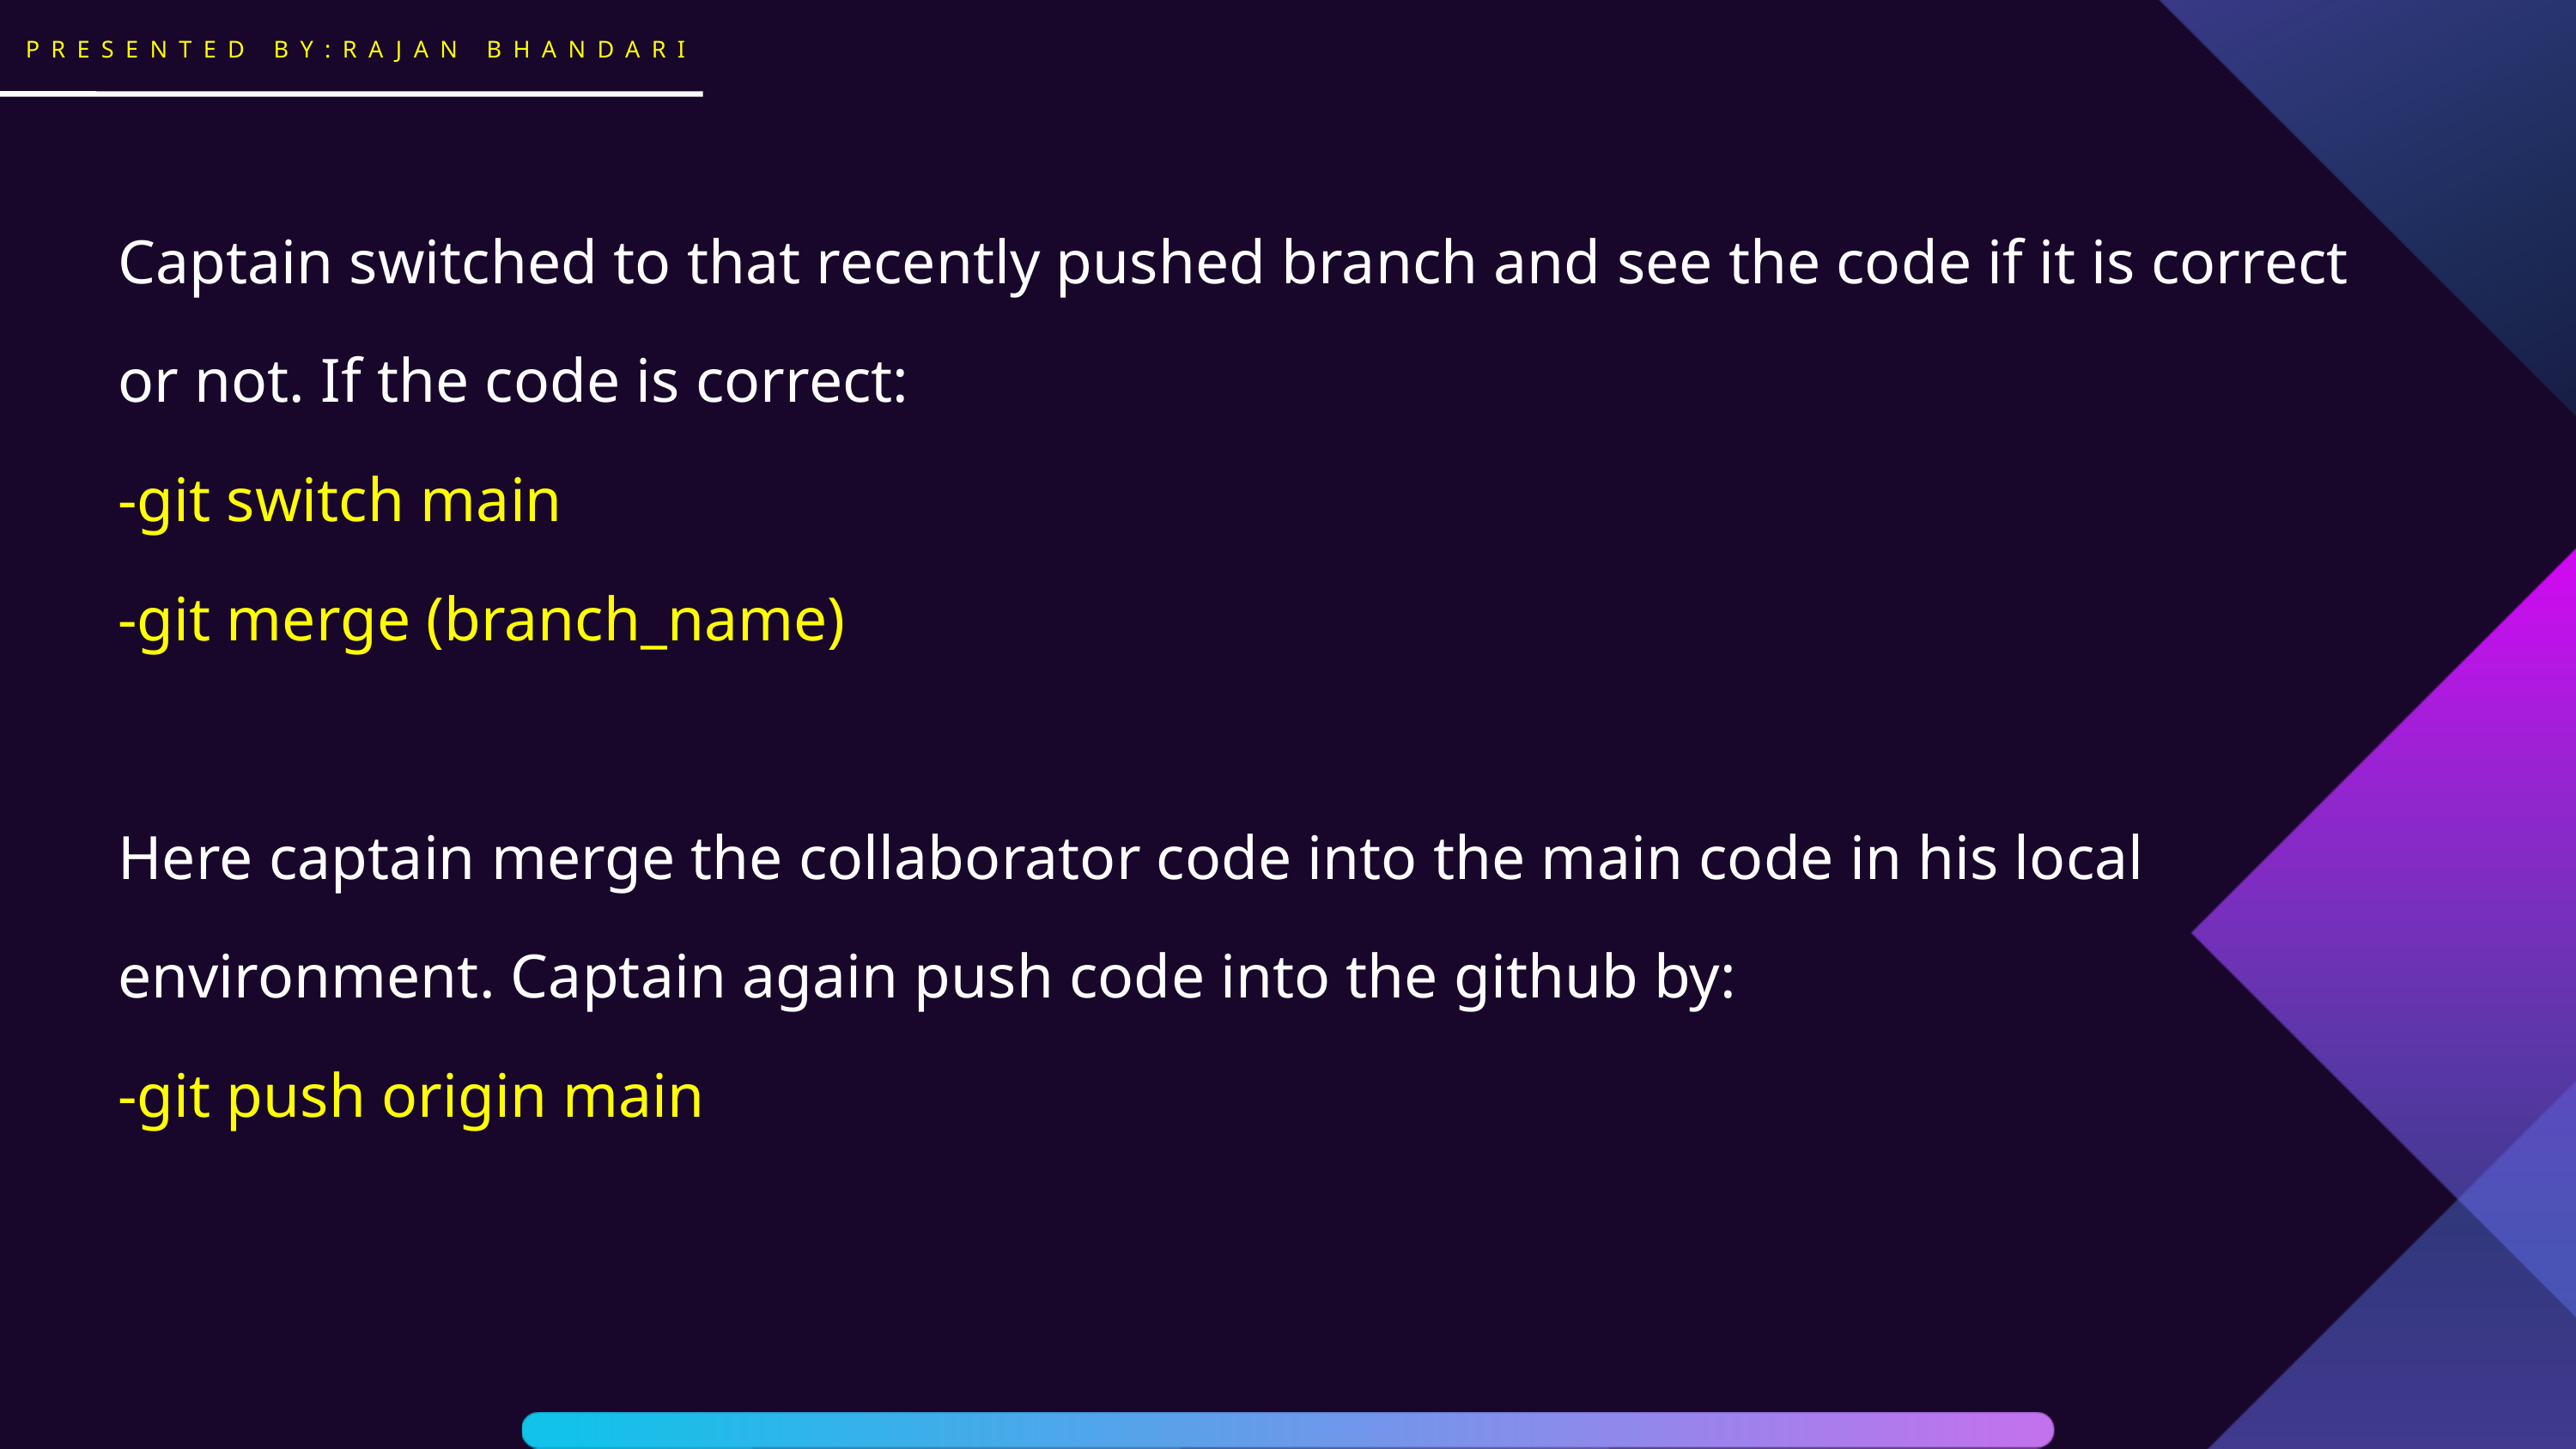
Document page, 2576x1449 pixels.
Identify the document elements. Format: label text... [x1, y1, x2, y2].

text_box [1710, 0, 2576, 1449]
text_box PRESENTED BY:RAJAN BHANDARI [25, 36, 728, 63]
text_box [521, 1412, 1710, 1449]
text_box Captain switched to that recently pushed branch and see the code if it is correct or not. If the code is correct: -git switch main -git merge (branch_name) Here captain merge the collaborator code into the main code in his local environment. Captain again push code into the github by: -git push origin main [118, 176, 2370, 1130]
